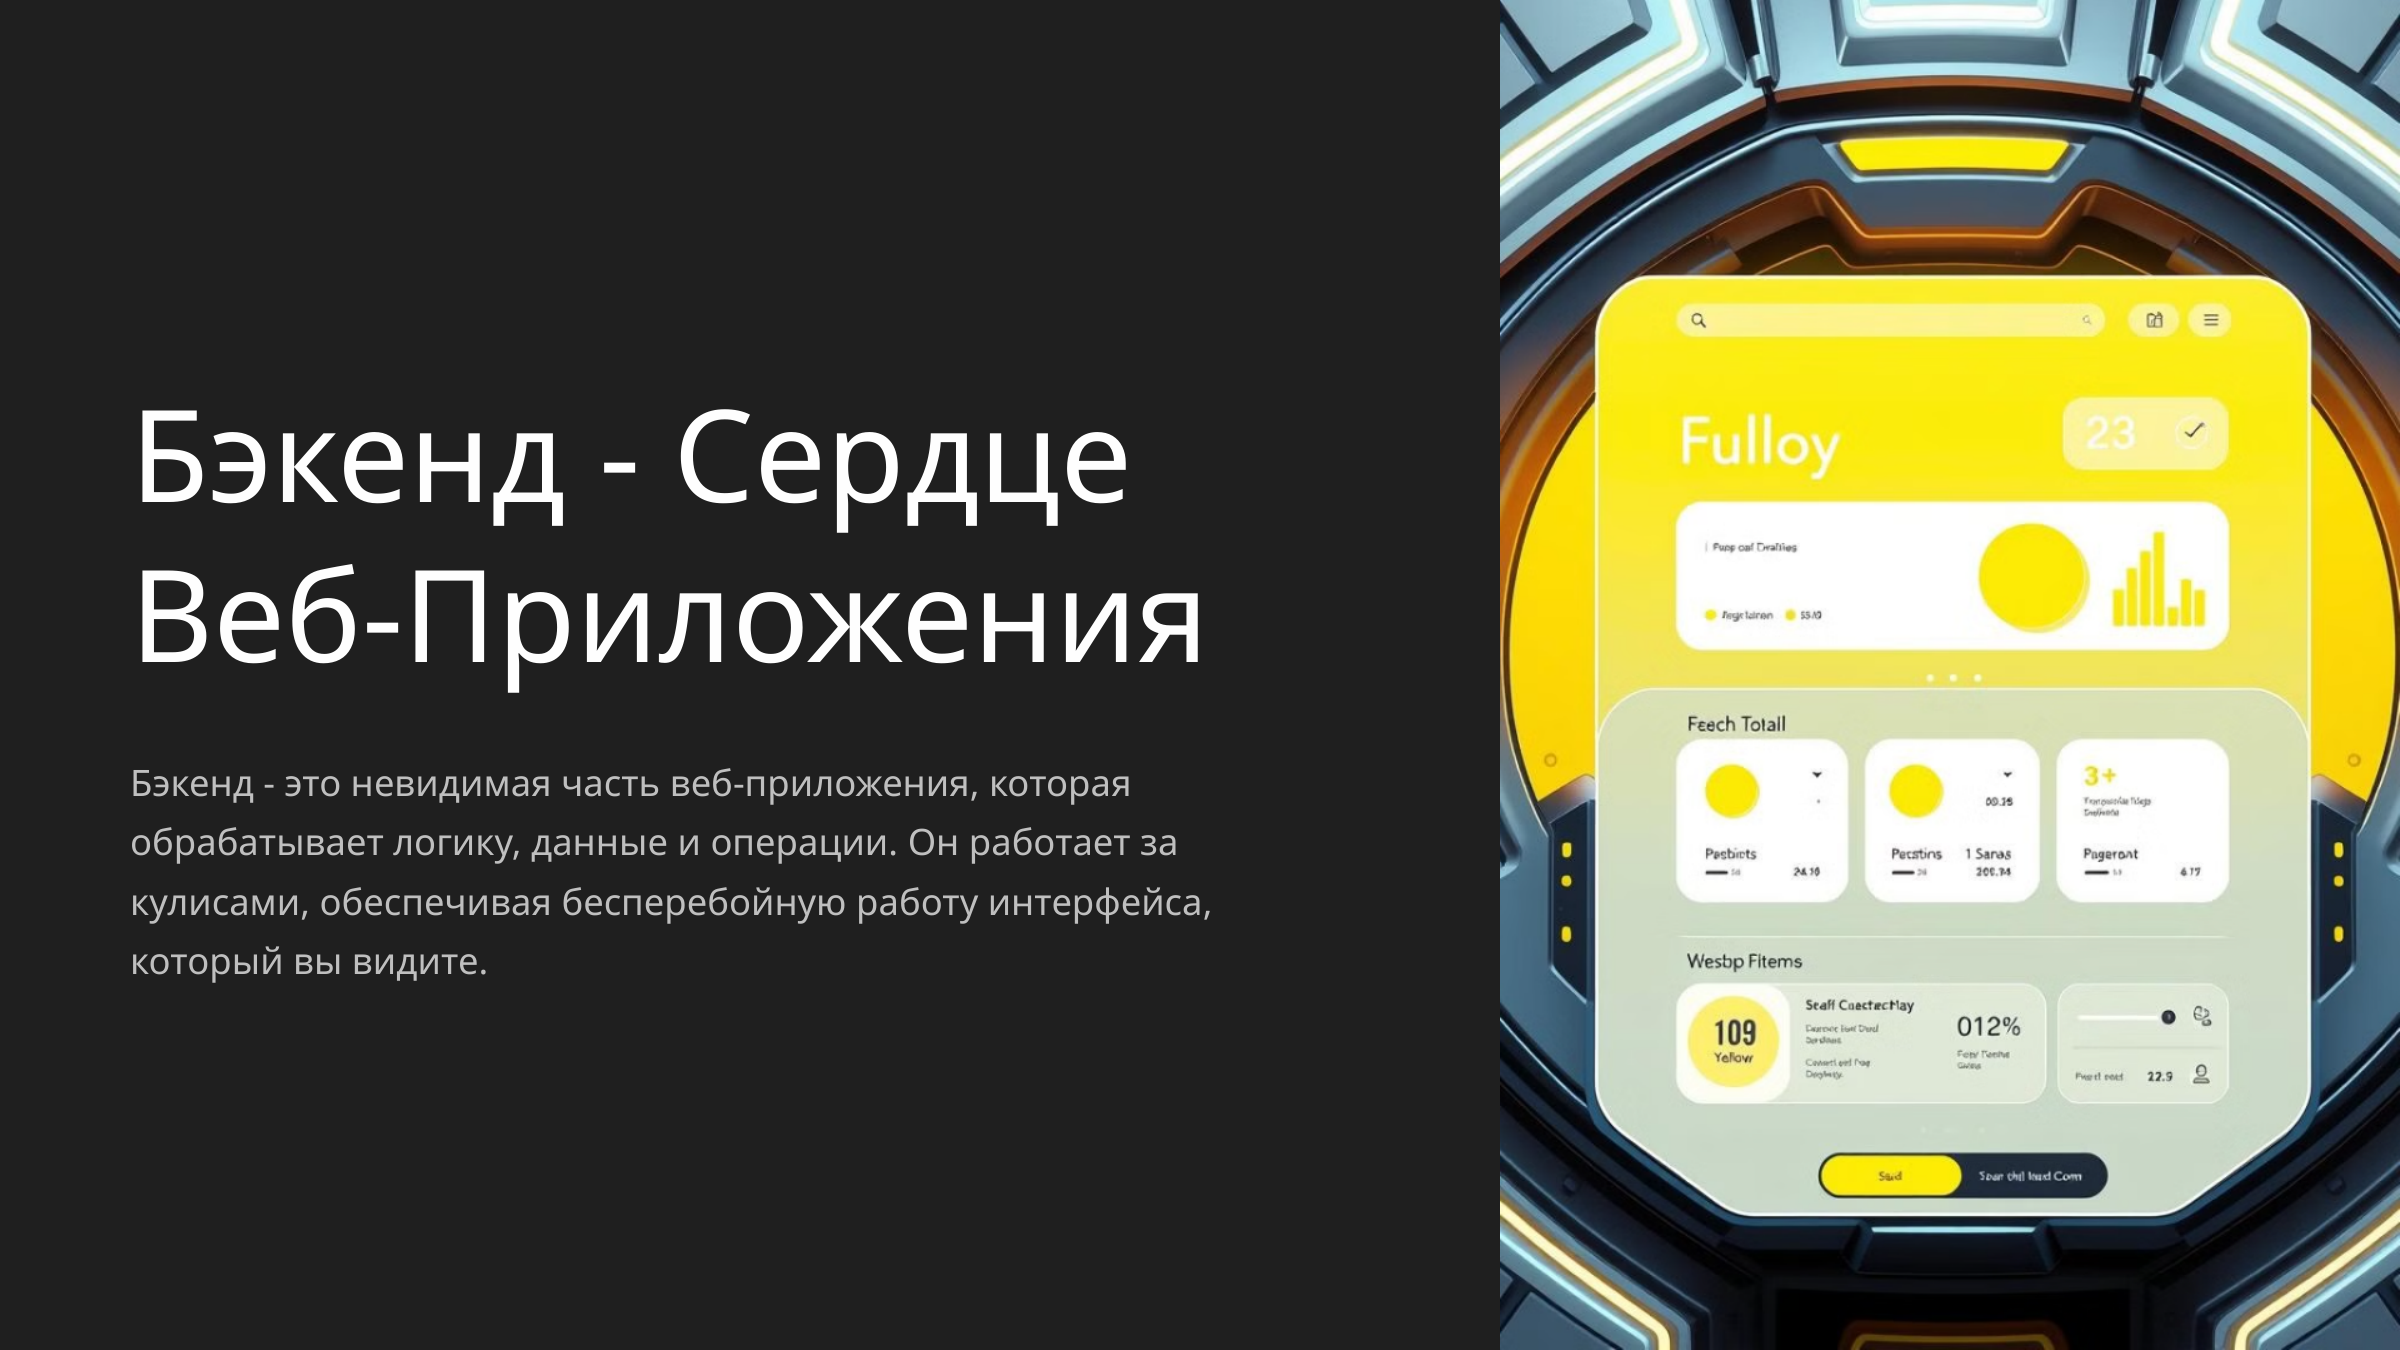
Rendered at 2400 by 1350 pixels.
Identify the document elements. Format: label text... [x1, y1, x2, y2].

picture [1499, 0, 2400, 1350]
text_box Бэкенд - Сердце Веб-Приложения [130, 367, 1370, 689]
text_box Бэкенд - это невидимая часть веб-приложения, которая обрабатывает логику, данные и операции. Он работает за кулисами, обеспечивая бесперебойную работу интерфейса, который вы видите. [130, 744, 1370, 983]
